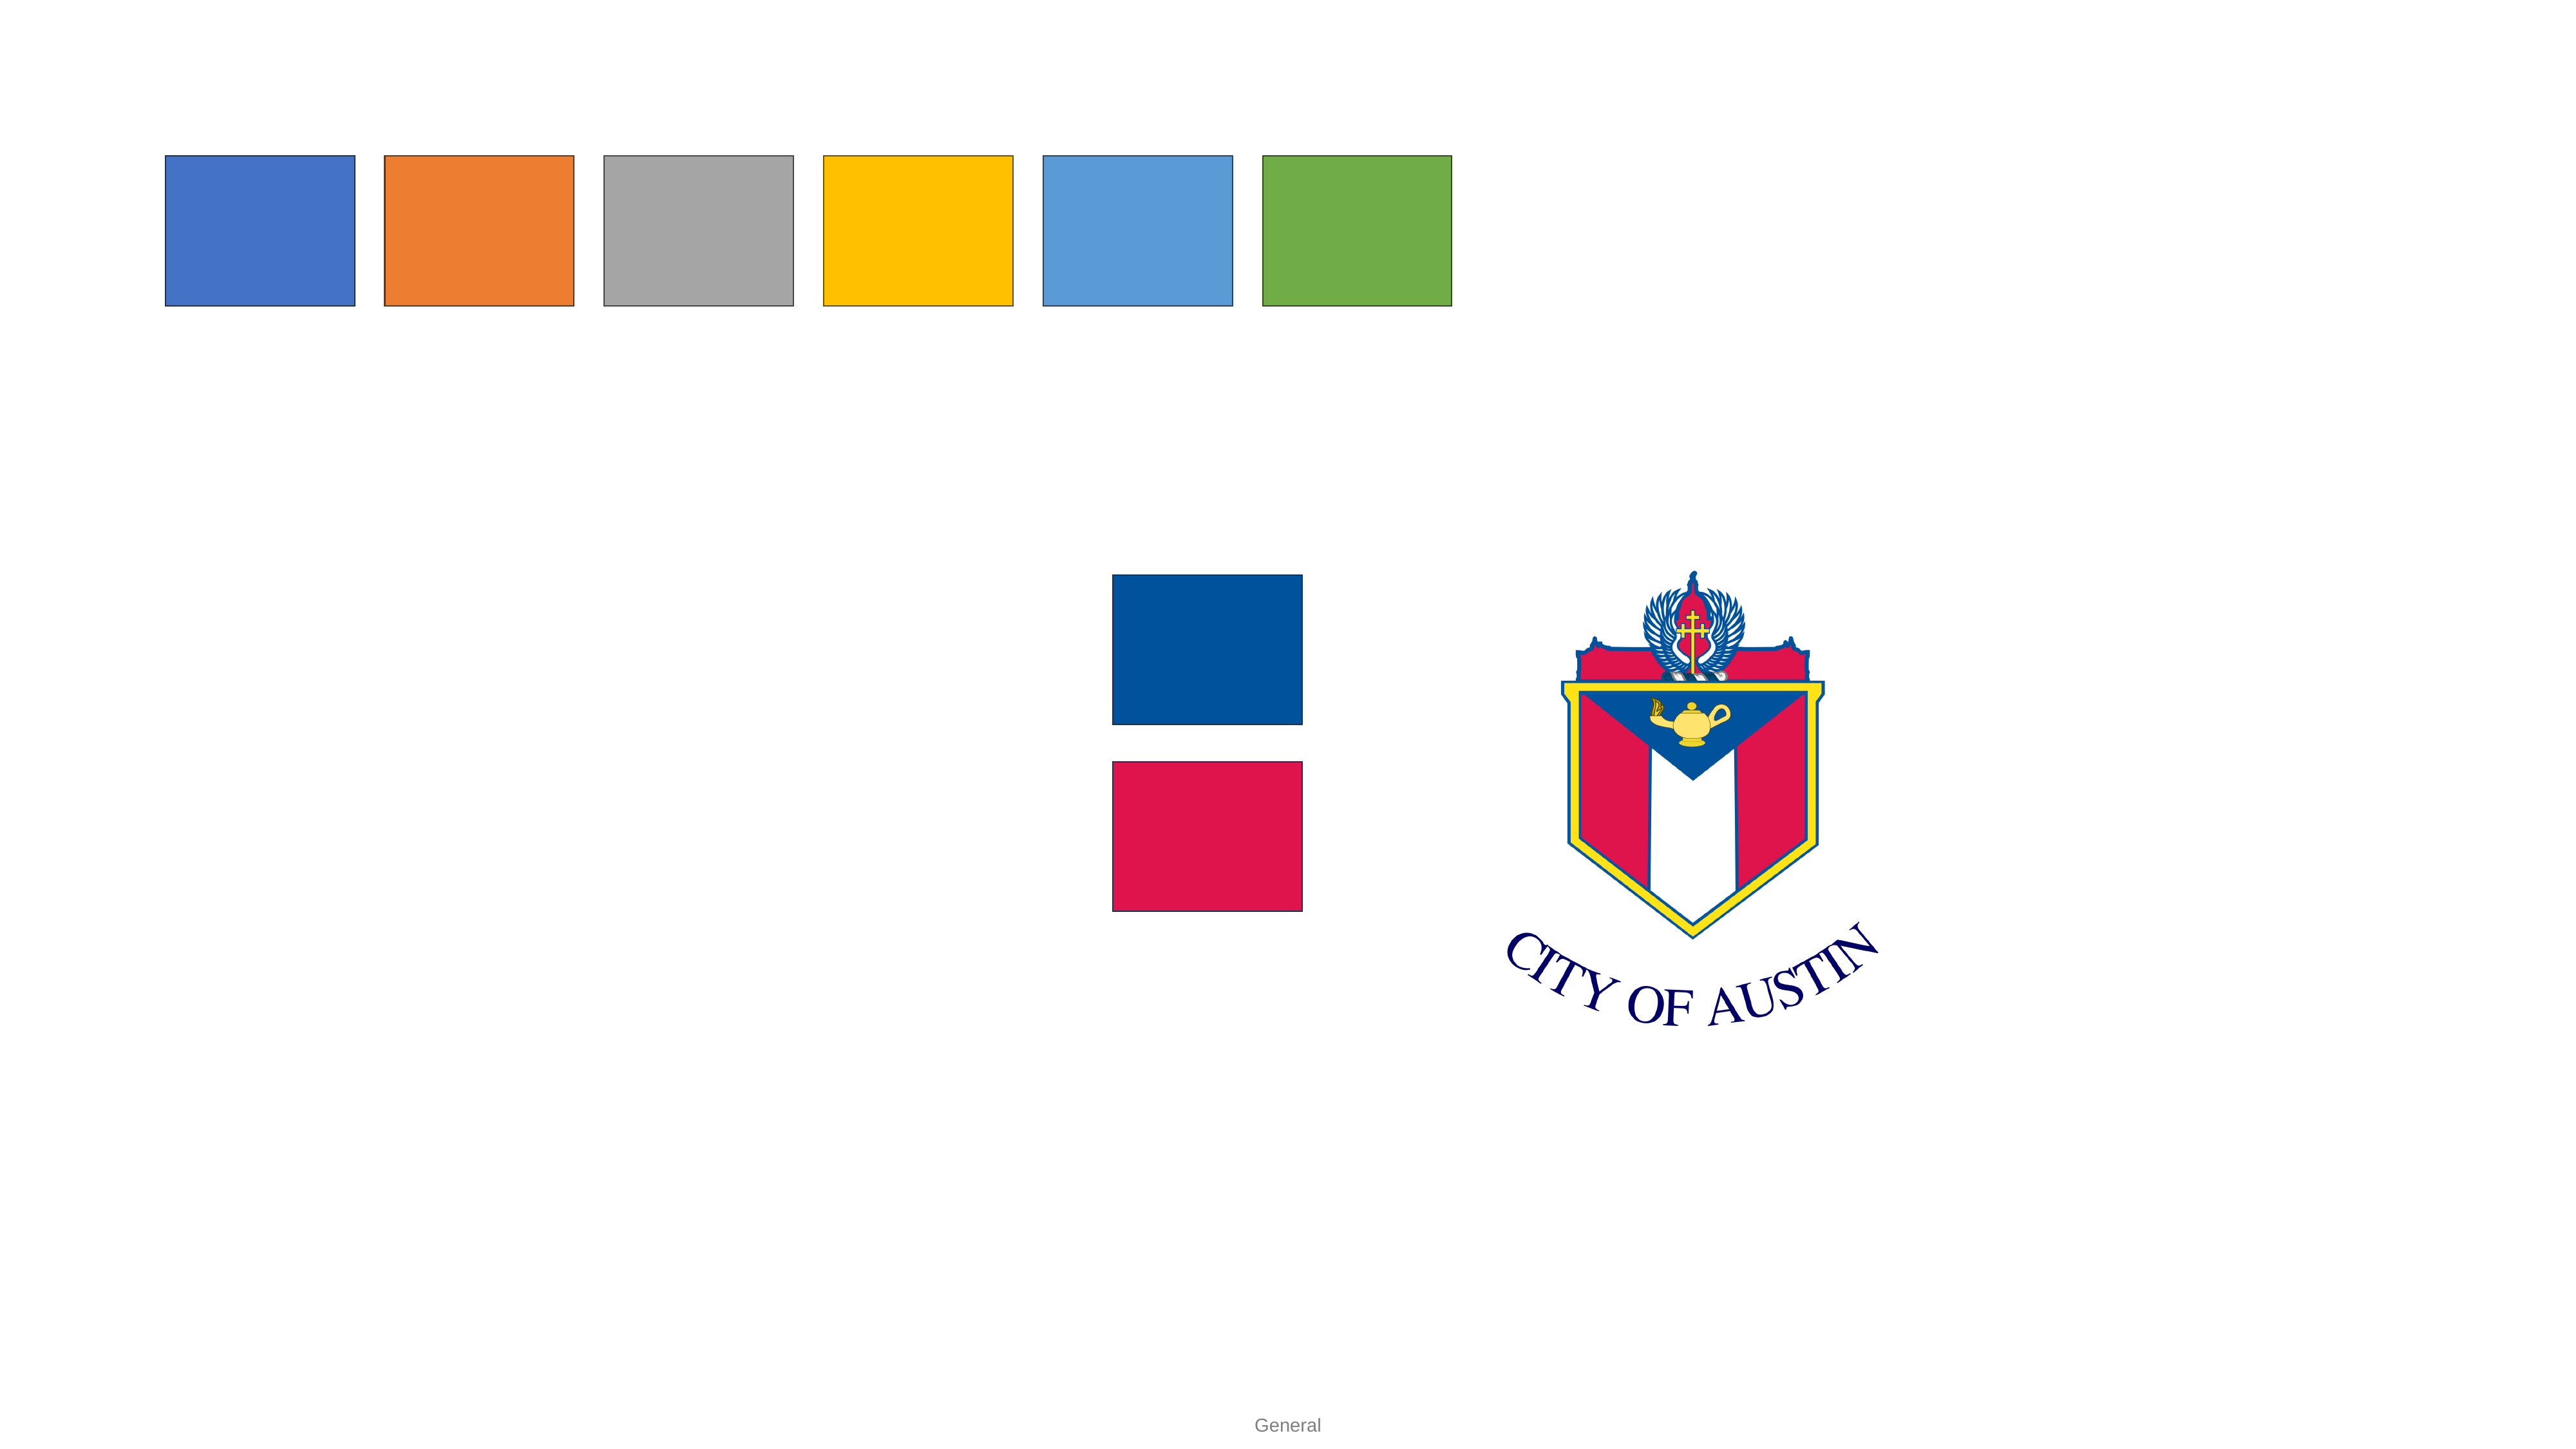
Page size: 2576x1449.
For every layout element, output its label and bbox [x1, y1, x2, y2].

text_box [823, 155, 1014, 307]
text_box [1043, 155, 1233, 307]
text_box [603, 155, 794, 307]
text_box [384, 155, 574, 307]
picture [1313, 553, 2072, 1060]
text_box [1112, 574, 1303, 725]
text_box [1112, 761, 1303, 912]
text_box [1262, 155, 1452, 307]
text_box [165, 155, 355, 307]
